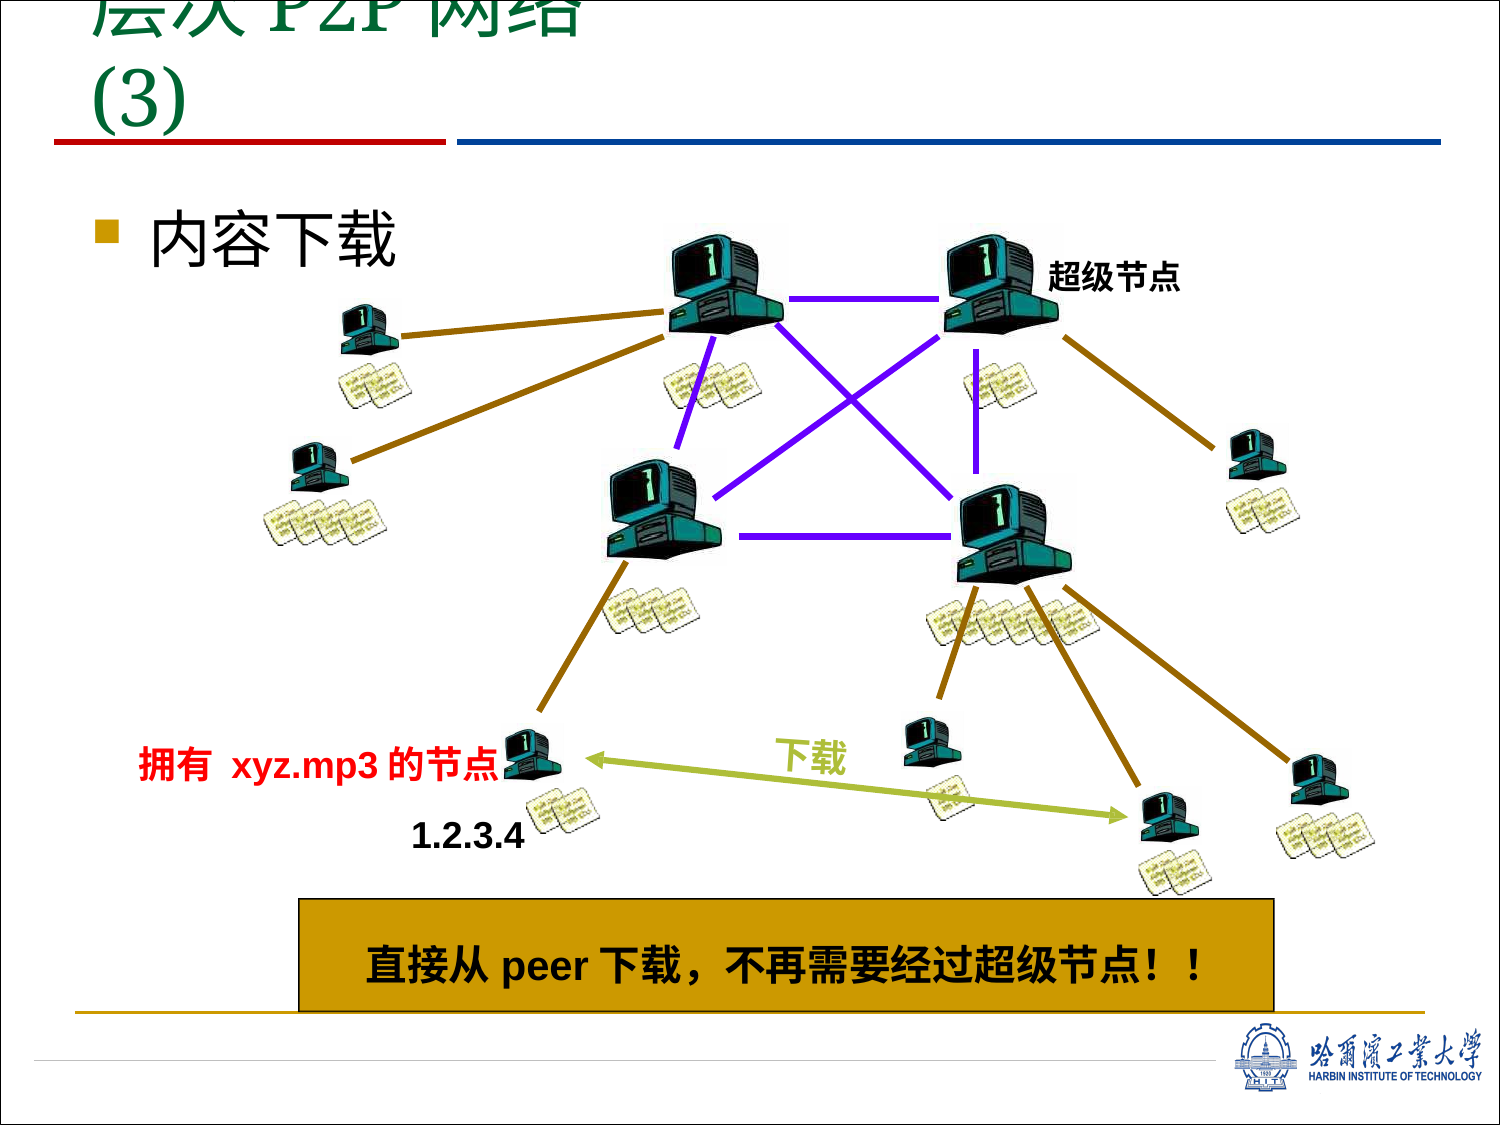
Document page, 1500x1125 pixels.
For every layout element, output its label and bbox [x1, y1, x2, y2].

slide_number [1371, 759, 1465, 1125]
text_box [0, 0, 1500, 1125]
